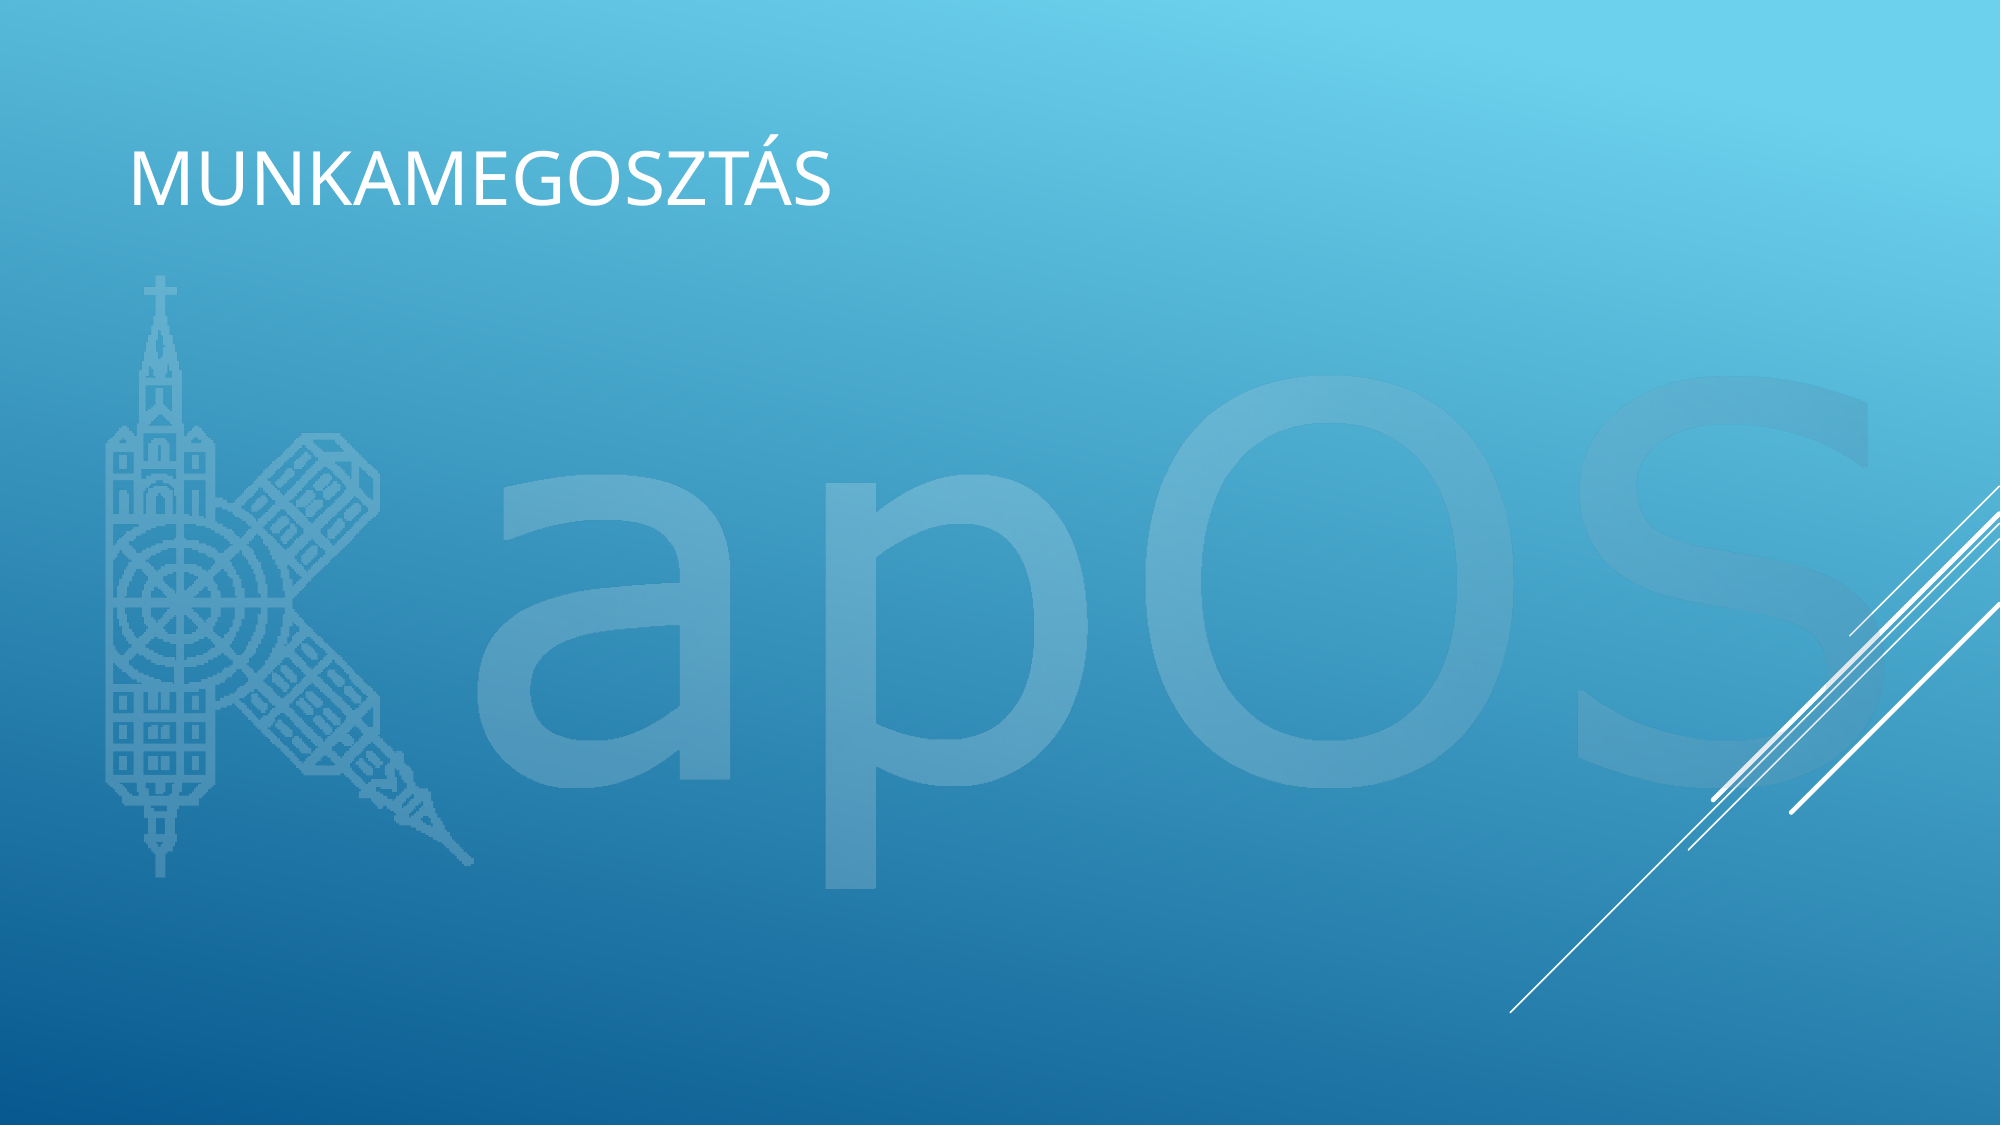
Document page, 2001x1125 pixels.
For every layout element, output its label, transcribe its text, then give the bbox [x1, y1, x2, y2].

title Munkamegosztás [112, 87, 1513, 229]
